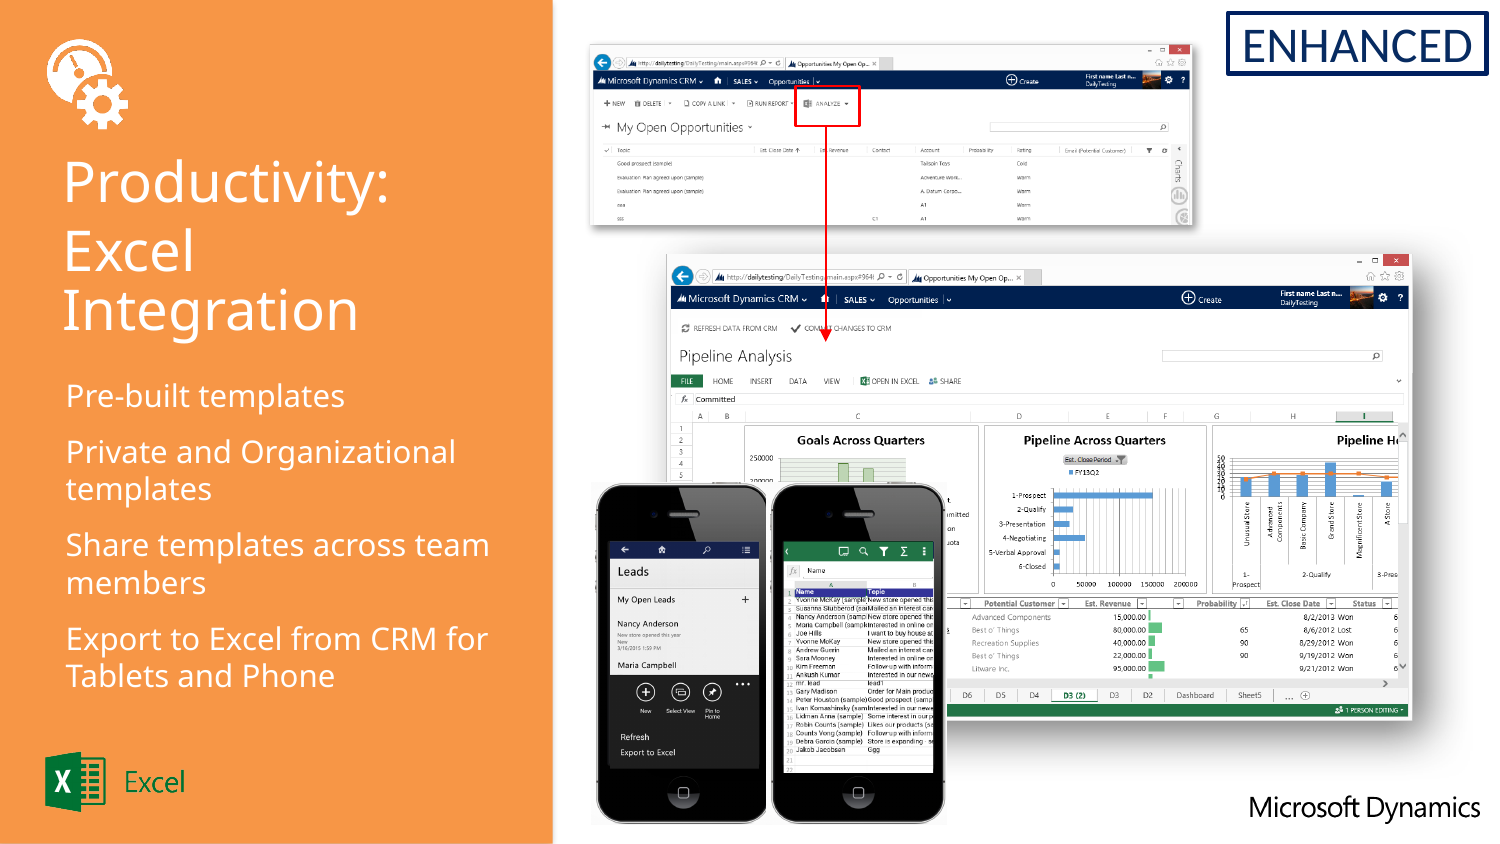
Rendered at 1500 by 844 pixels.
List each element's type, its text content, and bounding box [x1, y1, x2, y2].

picture [1229, 765, 1500, 844]
picture [30, 737, 199, 829]
picture [37, 34, 63, 135]
picture [589, 44, 1193, 226]
text_box ENHANCED [1228, 12, 1487, 74]
picture [591, 254, 1413, 826]
list Pre-built templates Private and Organizational templates Share templates across team members Export to Excel from CRM for Tablets and Phone [65, 375, 507, 588]
list Productivity: Excel Integration [63, 3, 507, 342]
